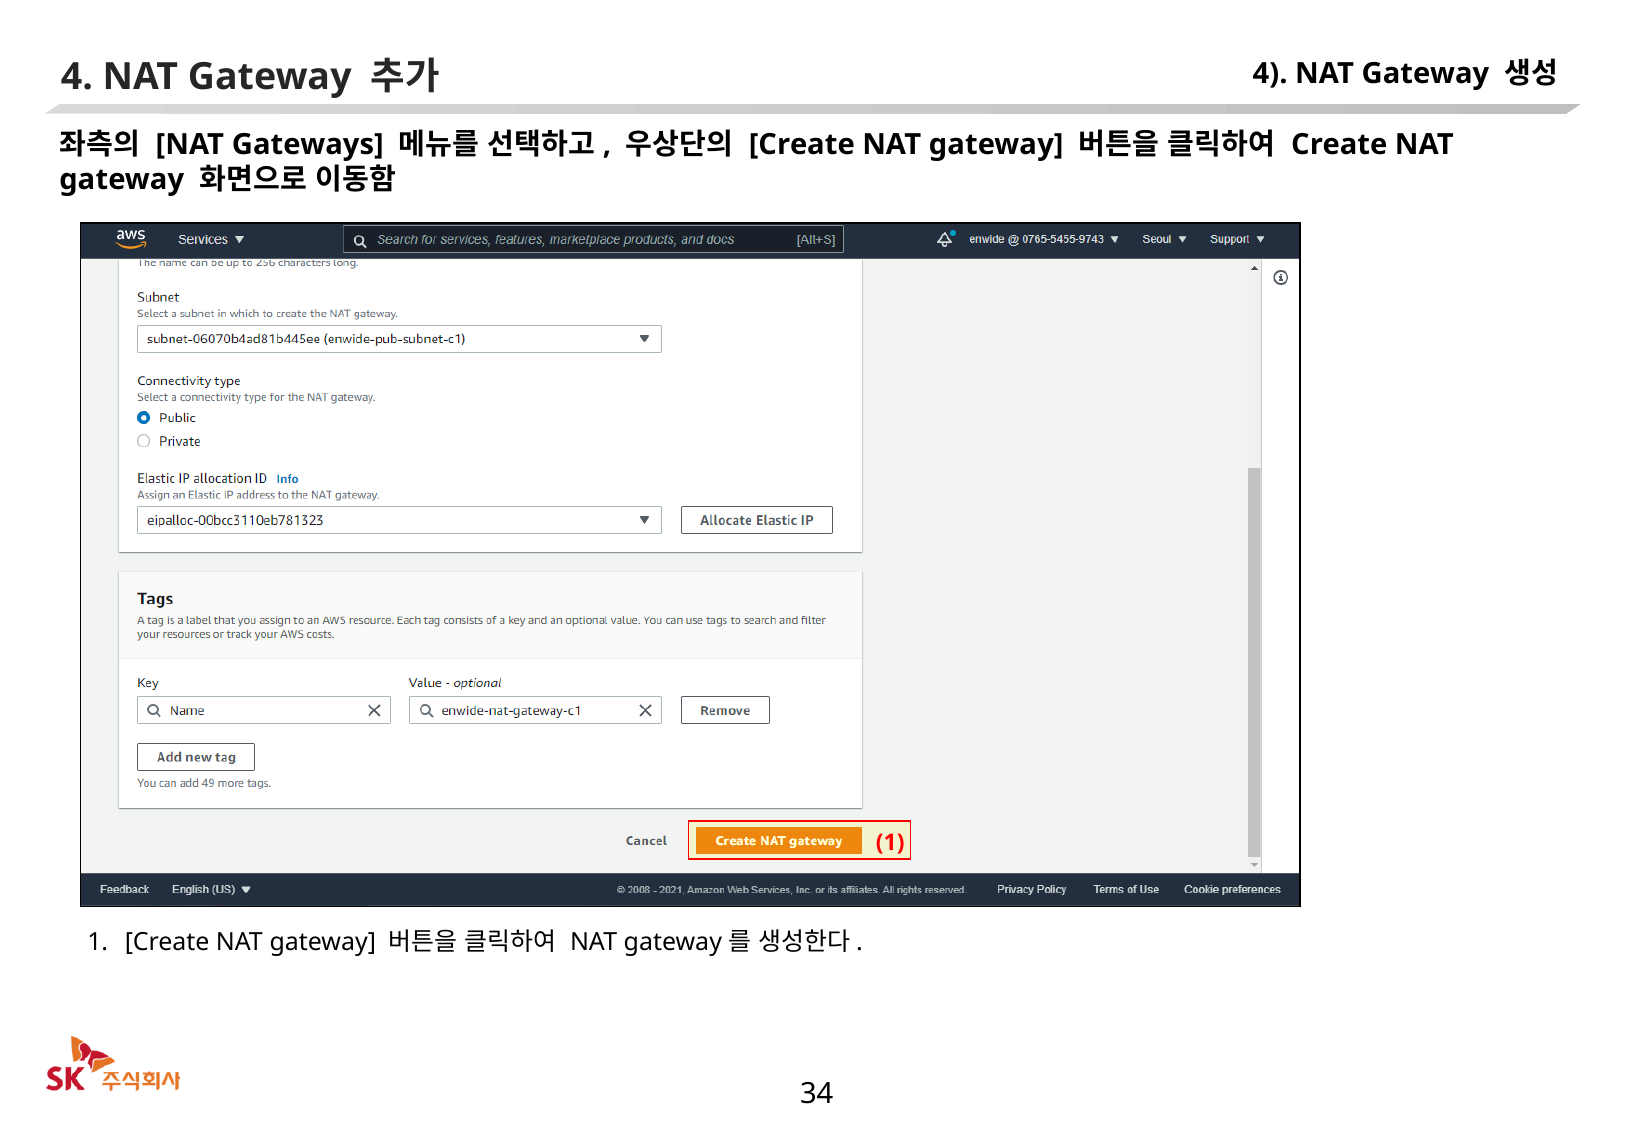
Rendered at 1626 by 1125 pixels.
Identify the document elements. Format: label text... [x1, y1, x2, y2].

text_box 좌측의 [NAT Gateways] 메뉴를 선택하고, 우상단의 [Create NAT gateway] 버튼을 클릭하여 Create NAT gateway 화면으로 이동함 [44, 117, 1581, 247]
text_box 4. NAT Gateway 추가 [45, 49, 455, 105]
text_box [Create NAT gateway] 버튼을 클릭하여 NAT gateway를 생성한다. [72, 918, 1316, 964]
picture [46, 1036, 180, 1094]
list 4). NAT Gateway 생성 [941, 40, 1569, 103]
picture [81, 223, 1300, 907]
